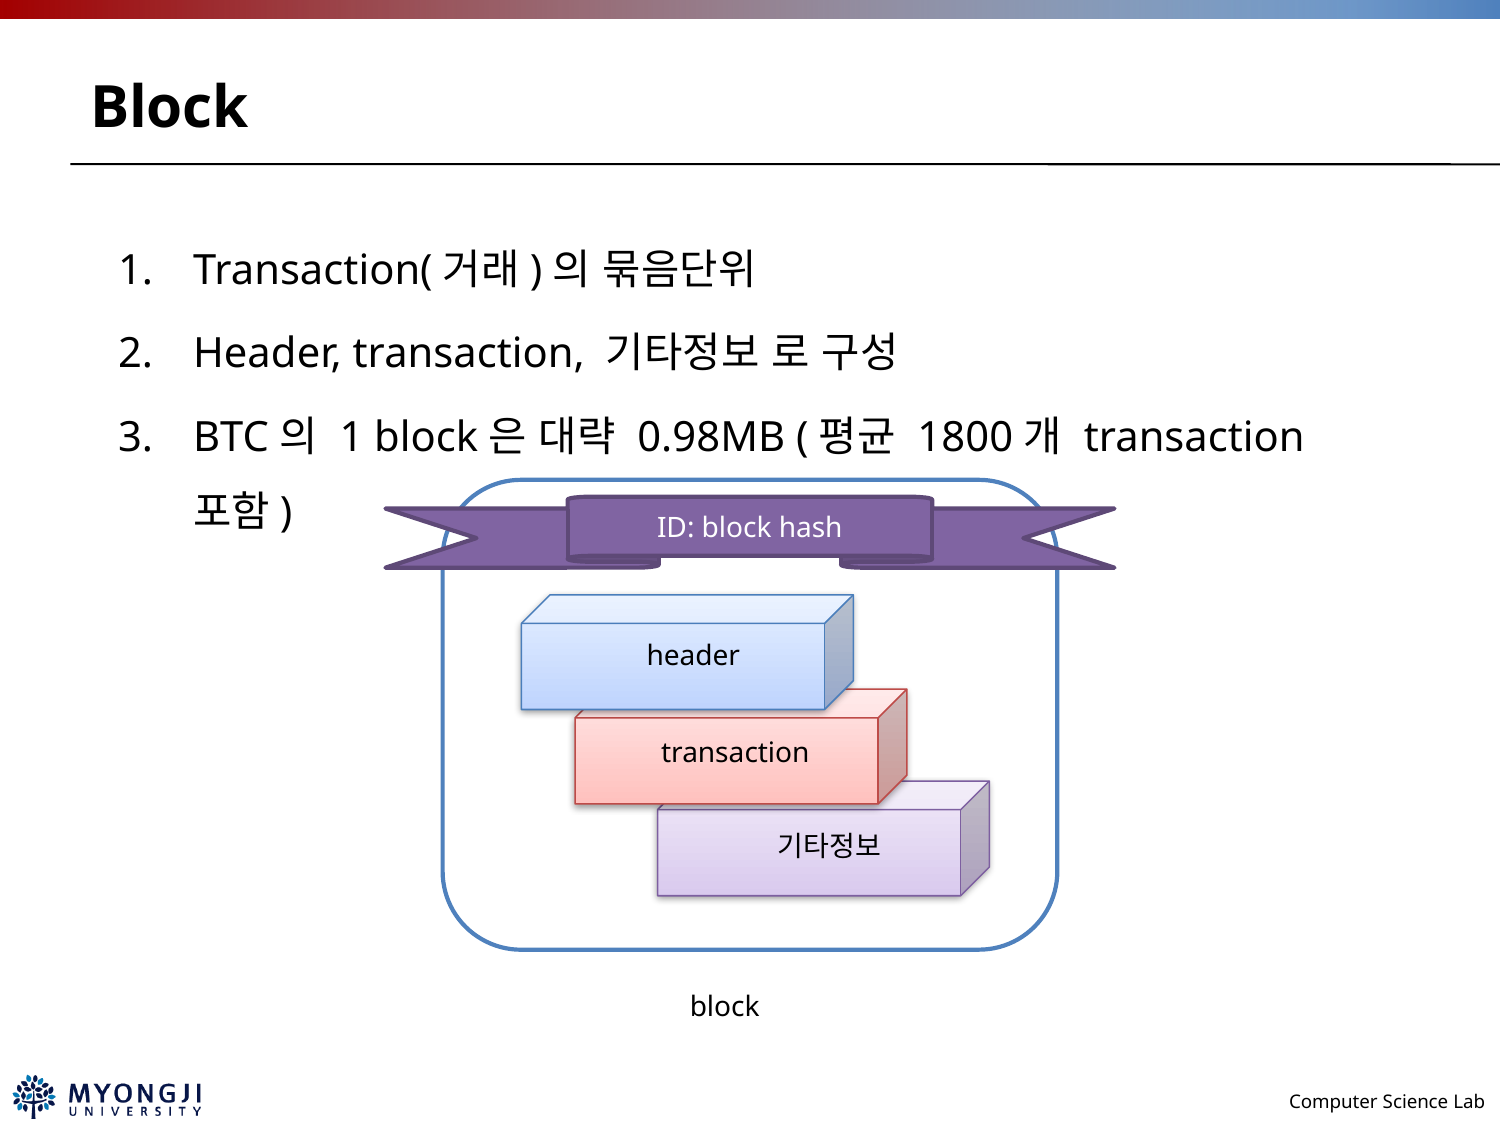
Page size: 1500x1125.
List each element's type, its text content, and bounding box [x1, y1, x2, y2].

picture [0, 1066, 256, 1125]
list Transaction(거래)의 묶음단위 Header, transaction, 기타정보 로 구성 BTC의 1 block은 대략 0.98MB (평균 1800개 transaction 포함) [103, 210, 1397, 746]
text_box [385, 479, 1115, 1031]
title Block [75, 45, 1477, 164]
